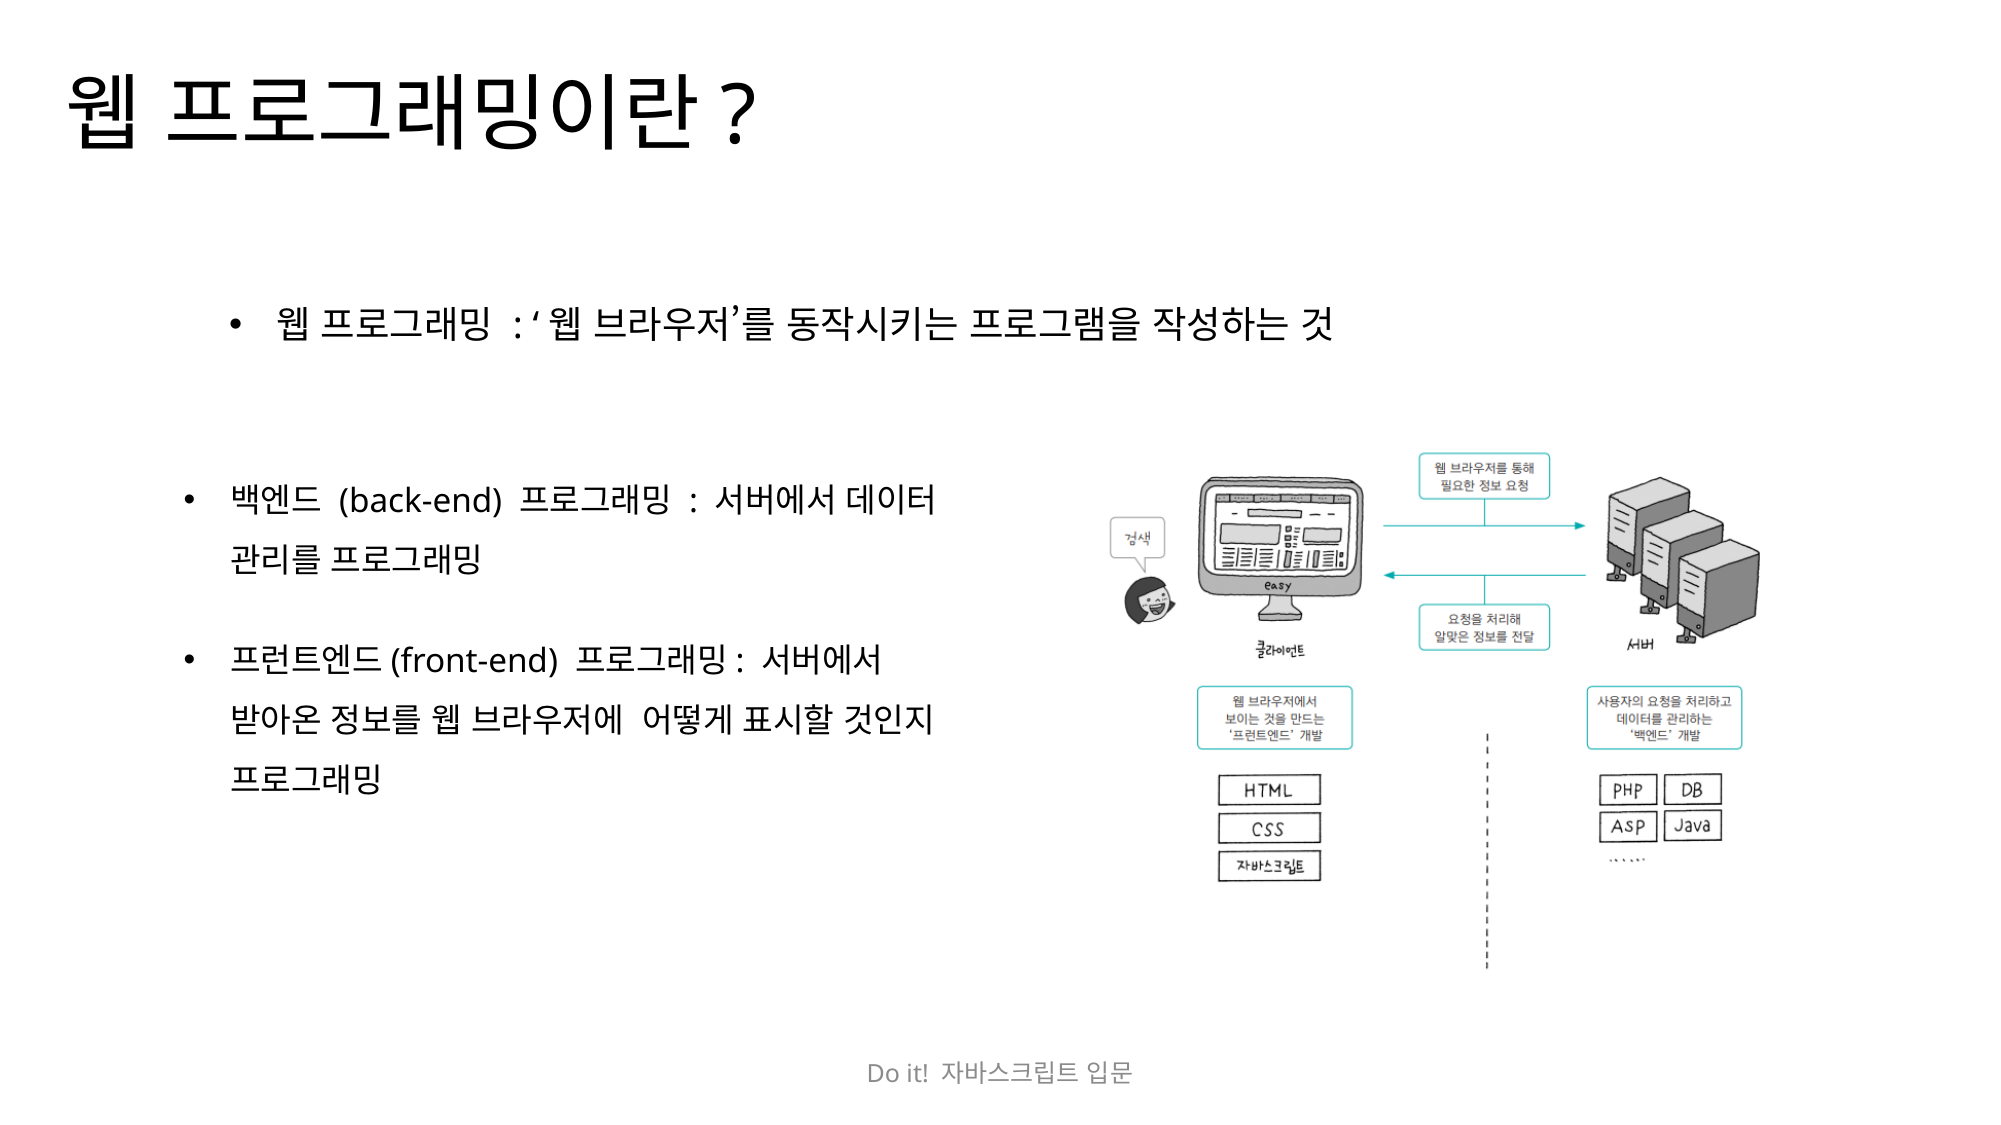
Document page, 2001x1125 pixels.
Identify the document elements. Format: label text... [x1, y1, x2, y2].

footer Do it! 자바스크립트 입문 [662, 1042, 1338, 1103]
picture [1047, 399, 1801, 990]
text_box 백엔드 (back-end) 프로그래밍 : 서버에서 데이터 관리를 프로그래밍 프런트엔드(front-end) 프로그래밍: 서버에서 받아온 정보를 웹 브라우저에 어떻게 표시할 것인지 프로그래밍 [93, 452, 984, 807]
text_box 웹 프로그래밍이란? [50, 52, 1576, 168]
text_box 웹 프로그래밍 : ‘웹 브라우저’를 동작시키는 프로그램을 작성하는 것 [214, 293, 1351, 534]
